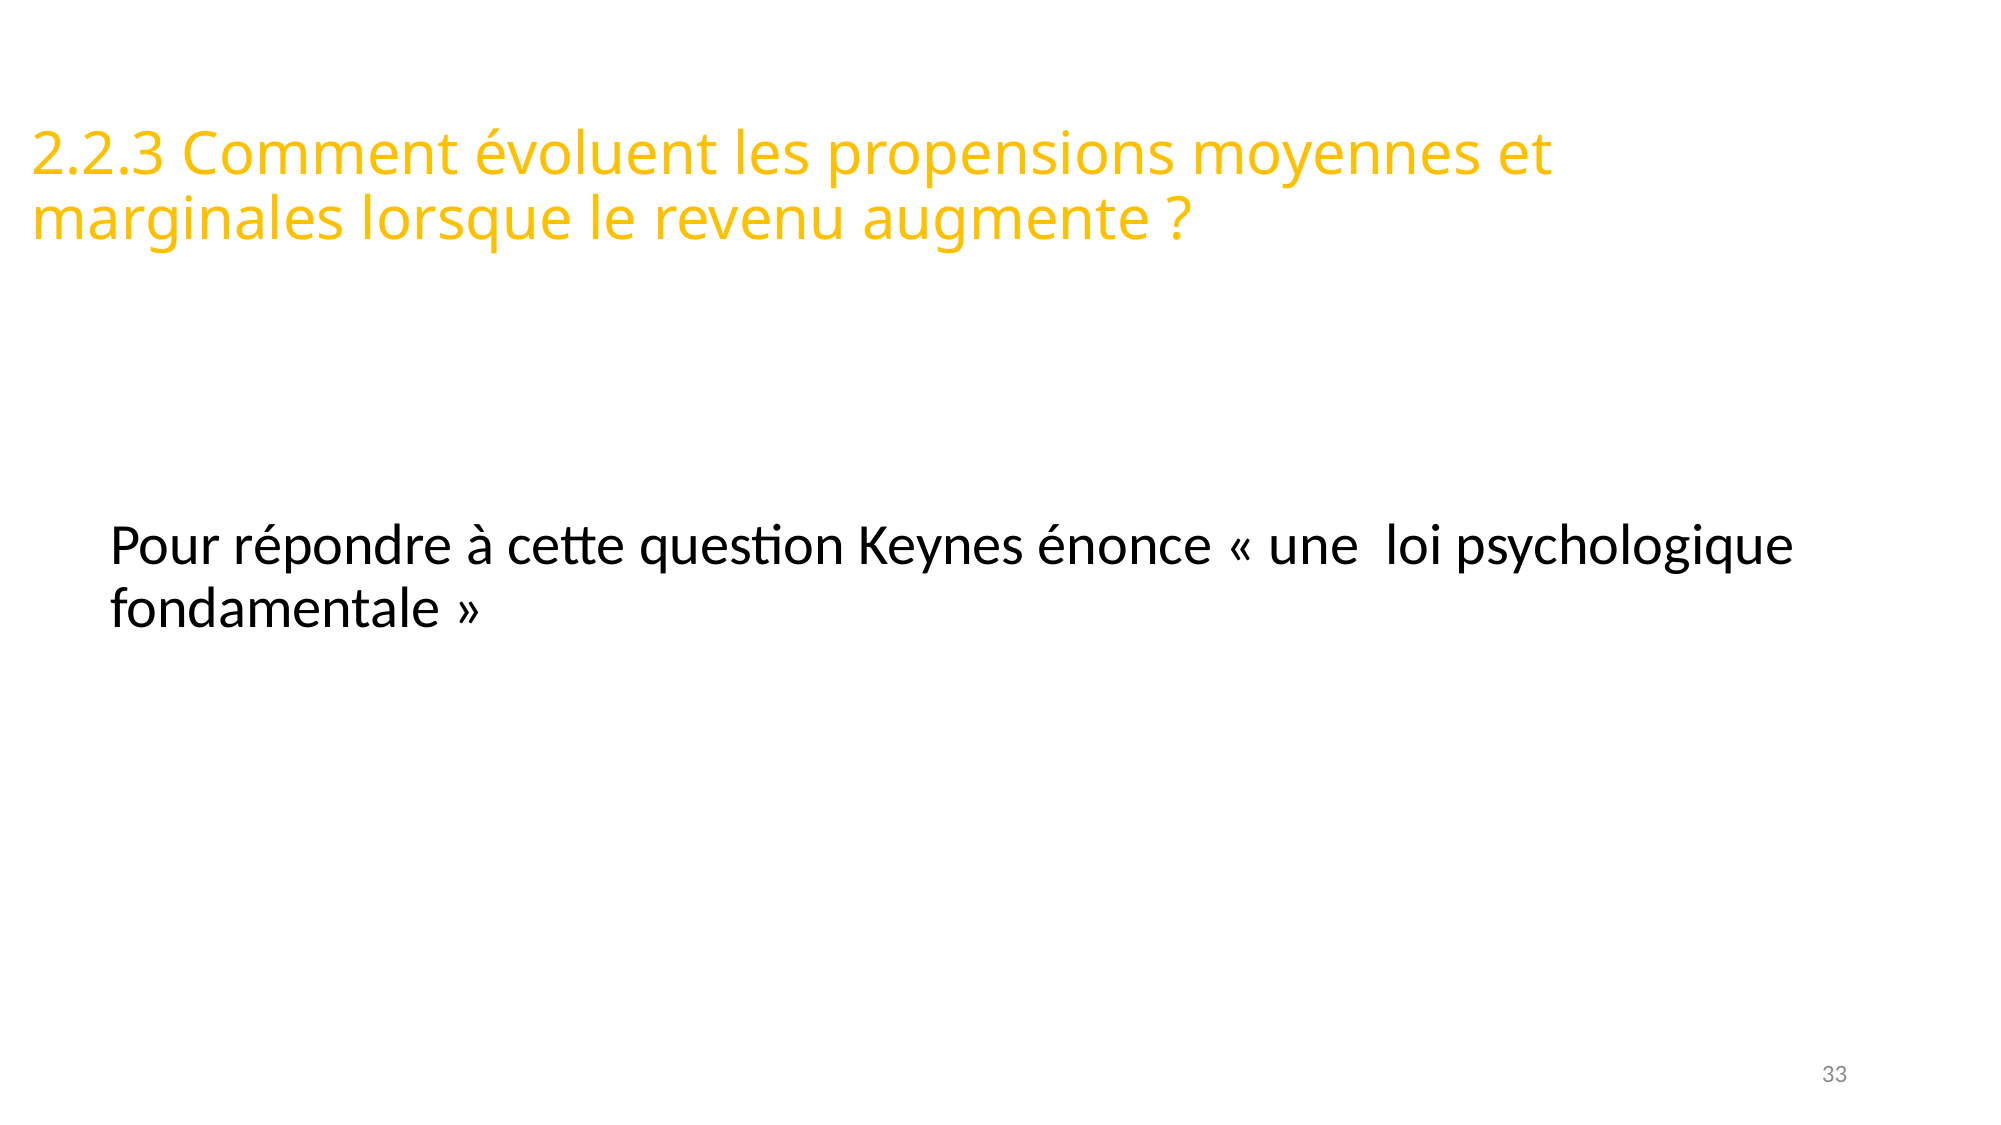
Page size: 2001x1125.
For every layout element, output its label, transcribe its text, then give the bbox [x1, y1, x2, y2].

slide_number 33 [1412, 1042, 1863, 1103]
list Pour répondre à cette question Keynes énonce « une loi psychologique fondamentale » [95, 332, 1863, 1014]
title 2.2.3 Comment évoluent les propensions moyennes et marginales lorsque le revenu augmente ? [16, 114, 1785, 333]
